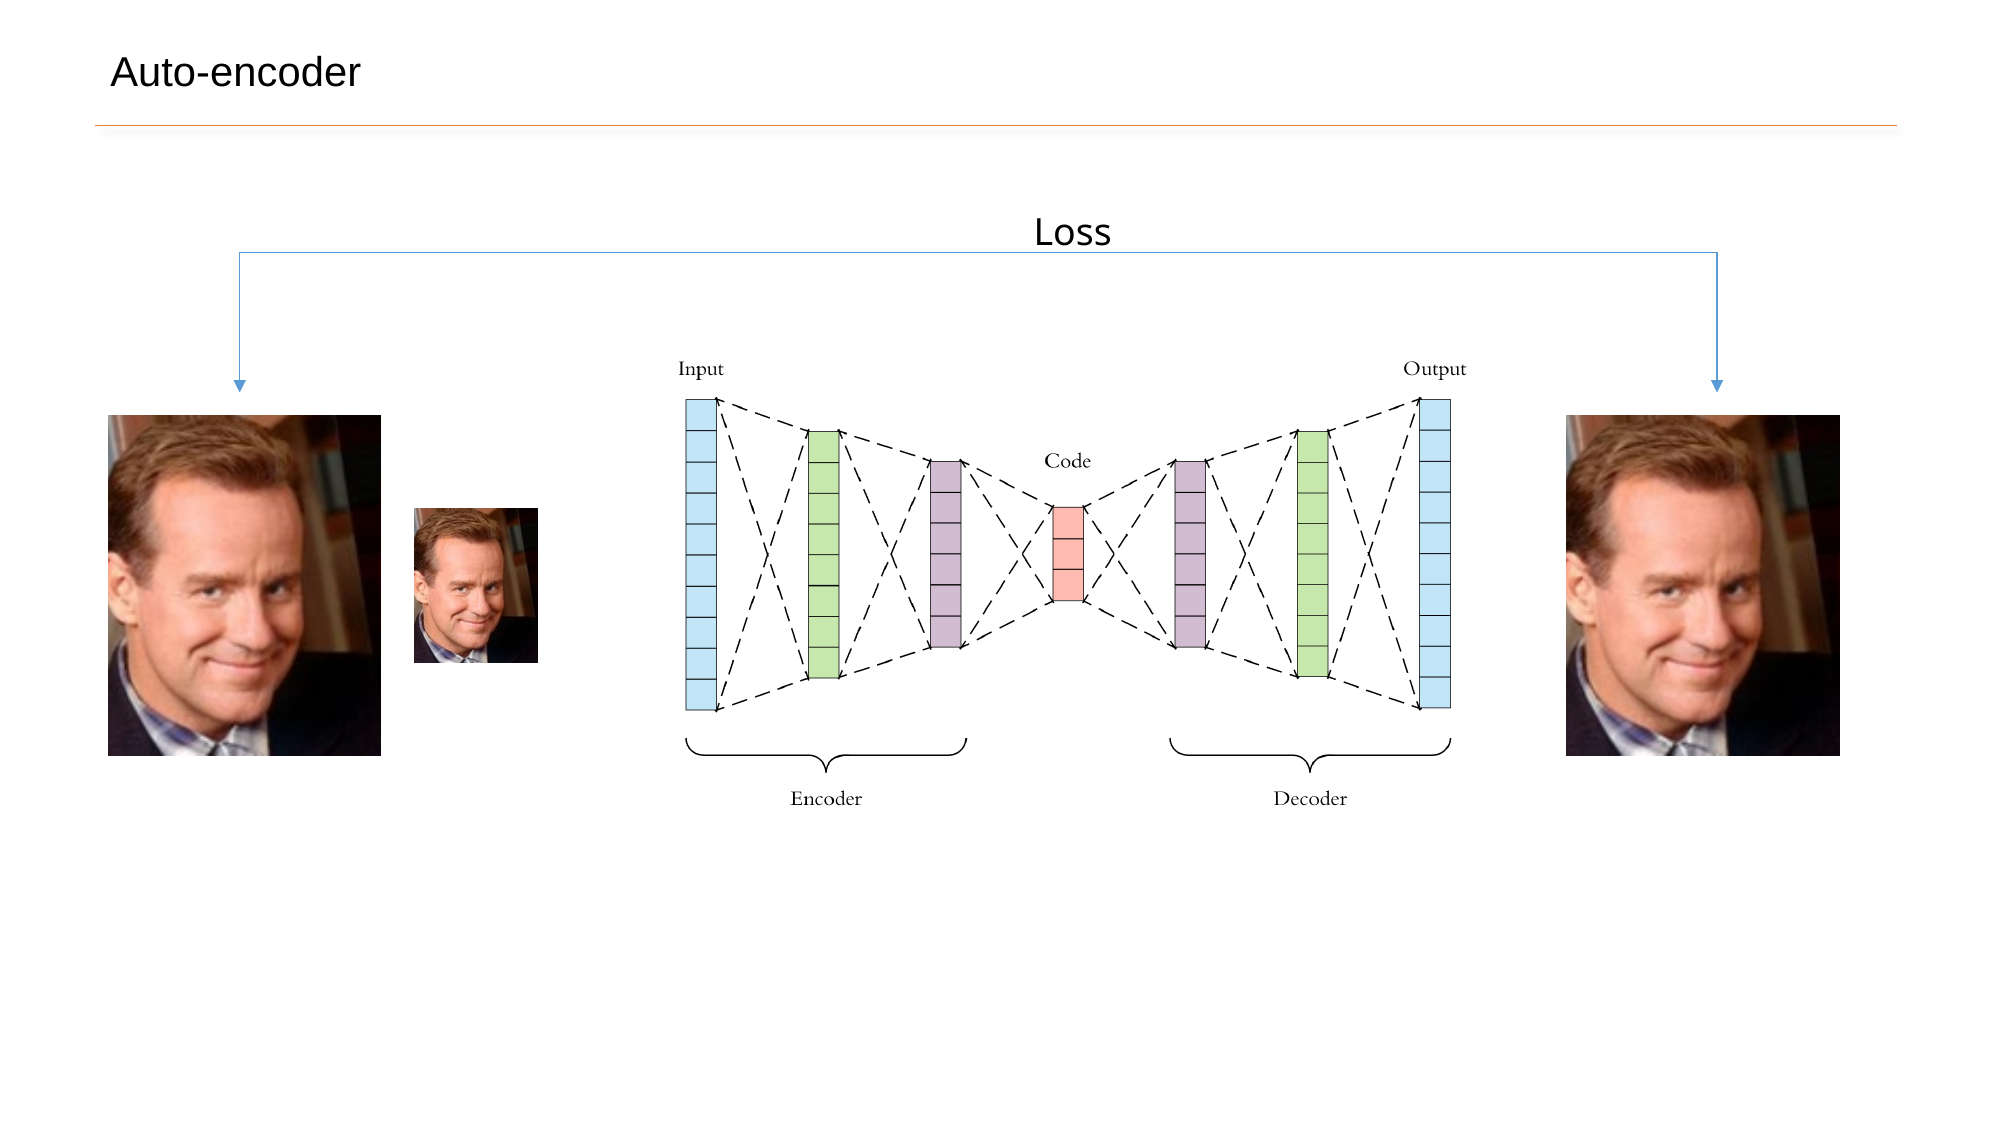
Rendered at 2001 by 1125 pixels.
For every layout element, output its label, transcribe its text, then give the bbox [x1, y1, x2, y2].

text_box Auto-encoder [95, 36, 377, 102]
text_box Loss [1018, 200, 1127, 252]
text_box Loss [1018, 253, 1127, 261]
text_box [108, 357, 1840, 814]
